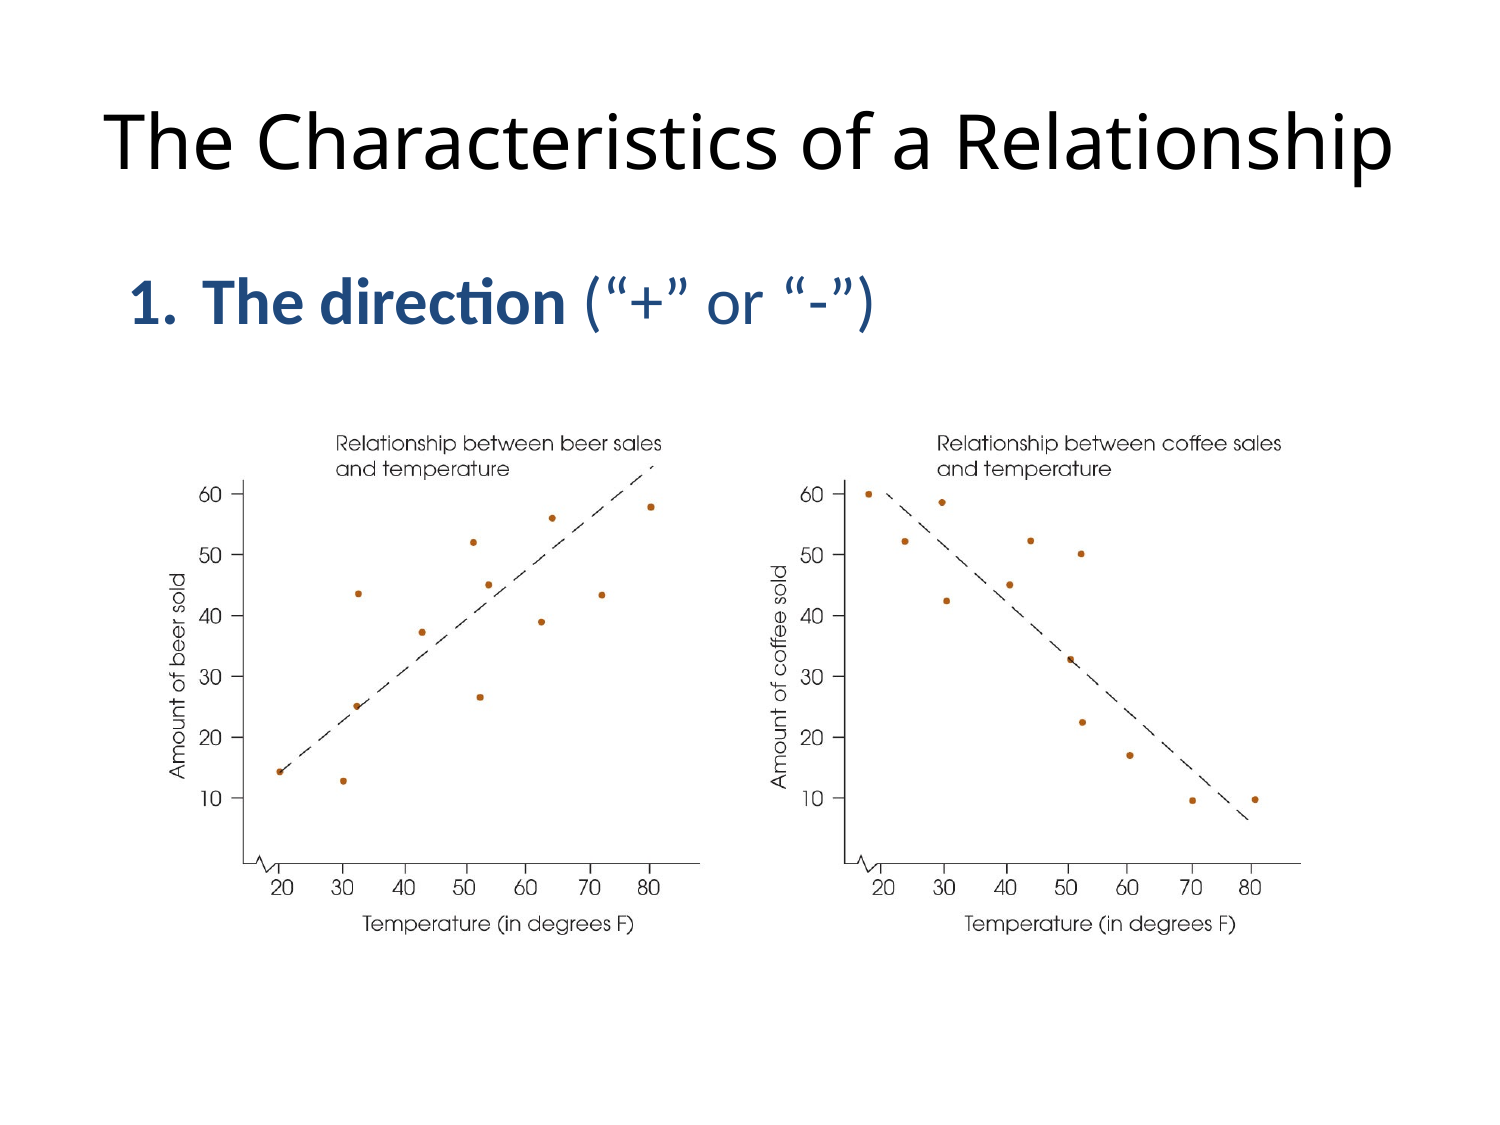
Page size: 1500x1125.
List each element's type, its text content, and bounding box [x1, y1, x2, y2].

picture [166, 432, 1301, 935]
list The direction (“+” or “-”) [75, 249, 1425, 1050]
title The Characteristics of a Relationship [75, 45, 1425, 233]
